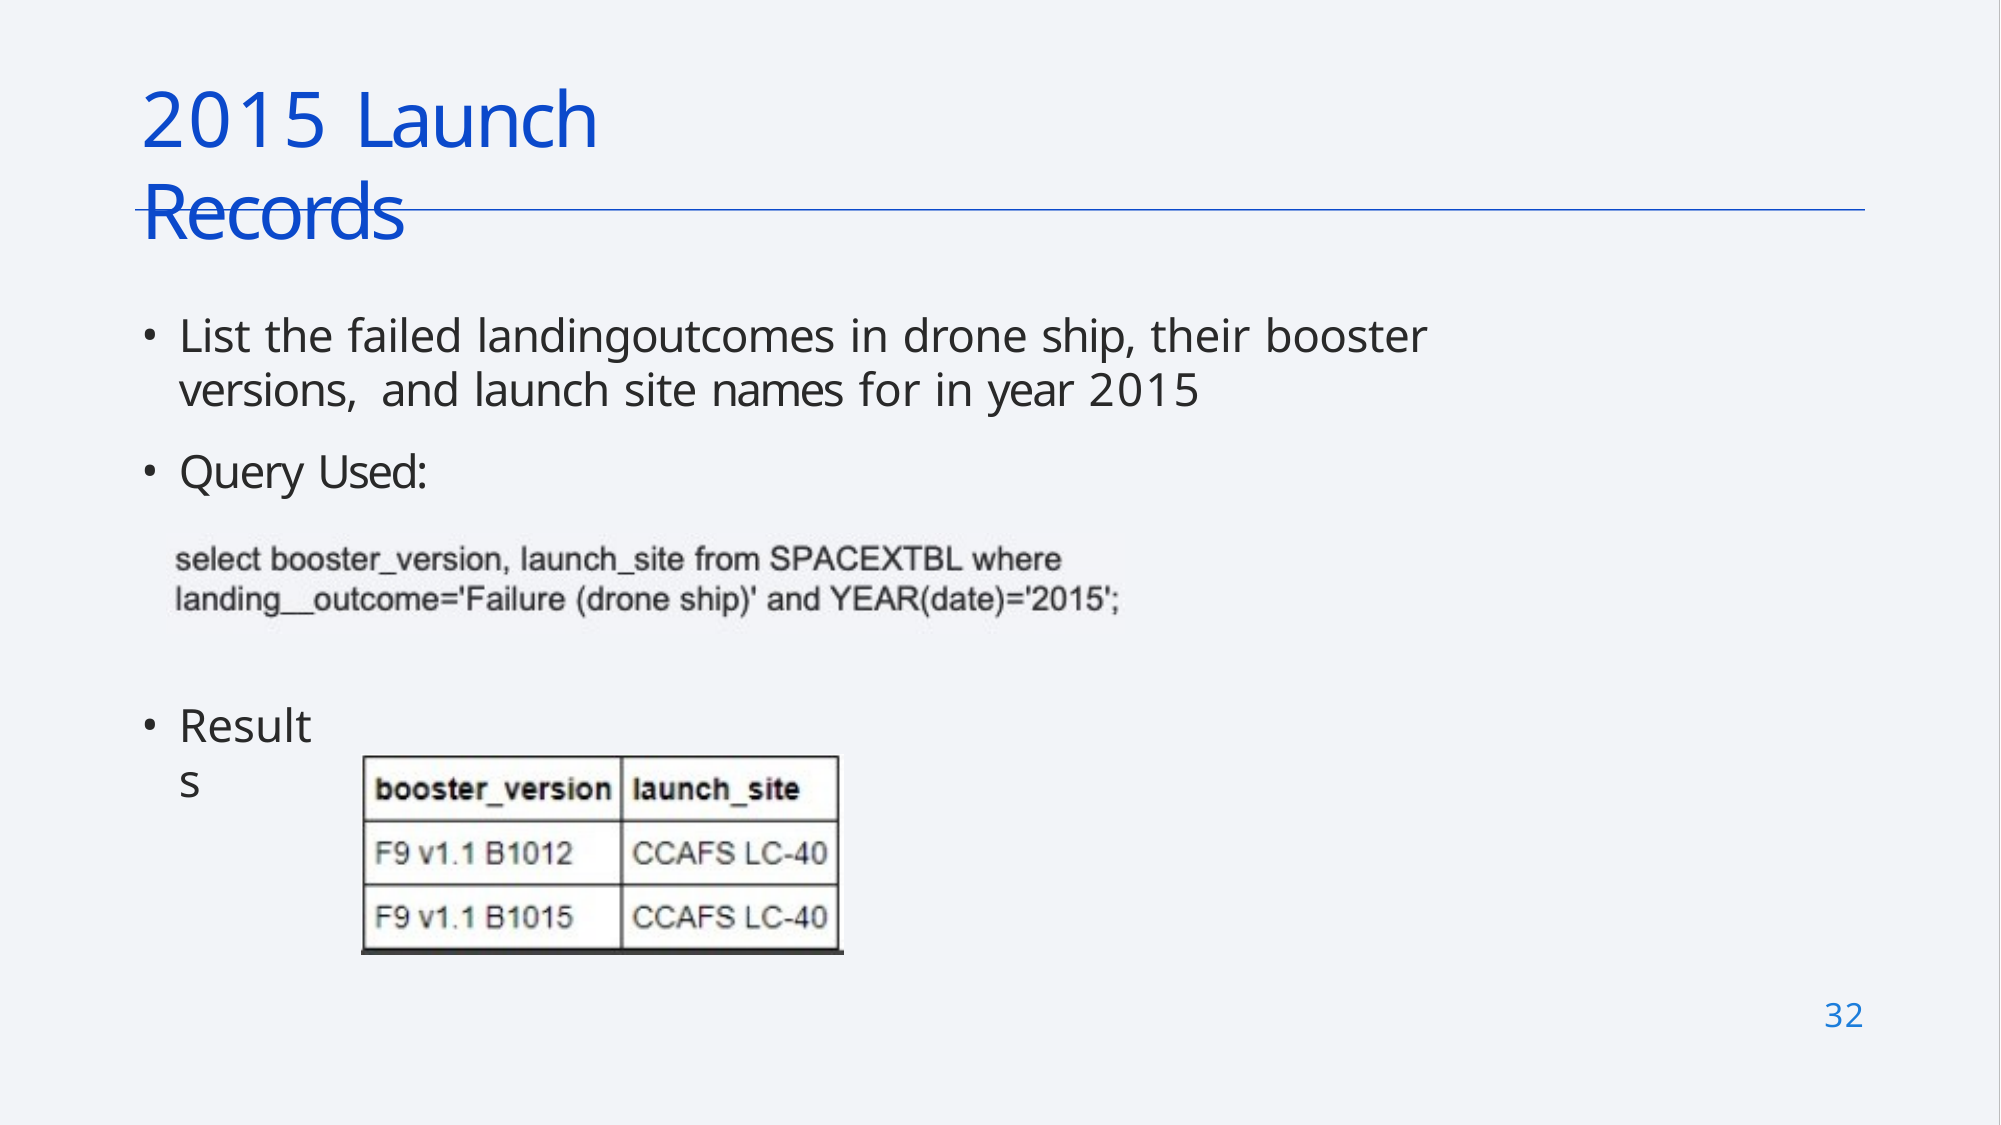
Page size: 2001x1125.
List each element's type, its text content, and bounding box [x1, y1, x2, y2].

slide_number 32 [1818, 1000, 1871, 1125]
picture [0, 0, 2000, 1125]
text_box Results [139, 694, 320, 807]
text_box List the failed landingoutcomes in drone ship, their booster versions, and launch site names for in year 2015 Query Used: [139, 302, 1522, 498]
title 2015 Launch Records [139, 67, 873, 258]
